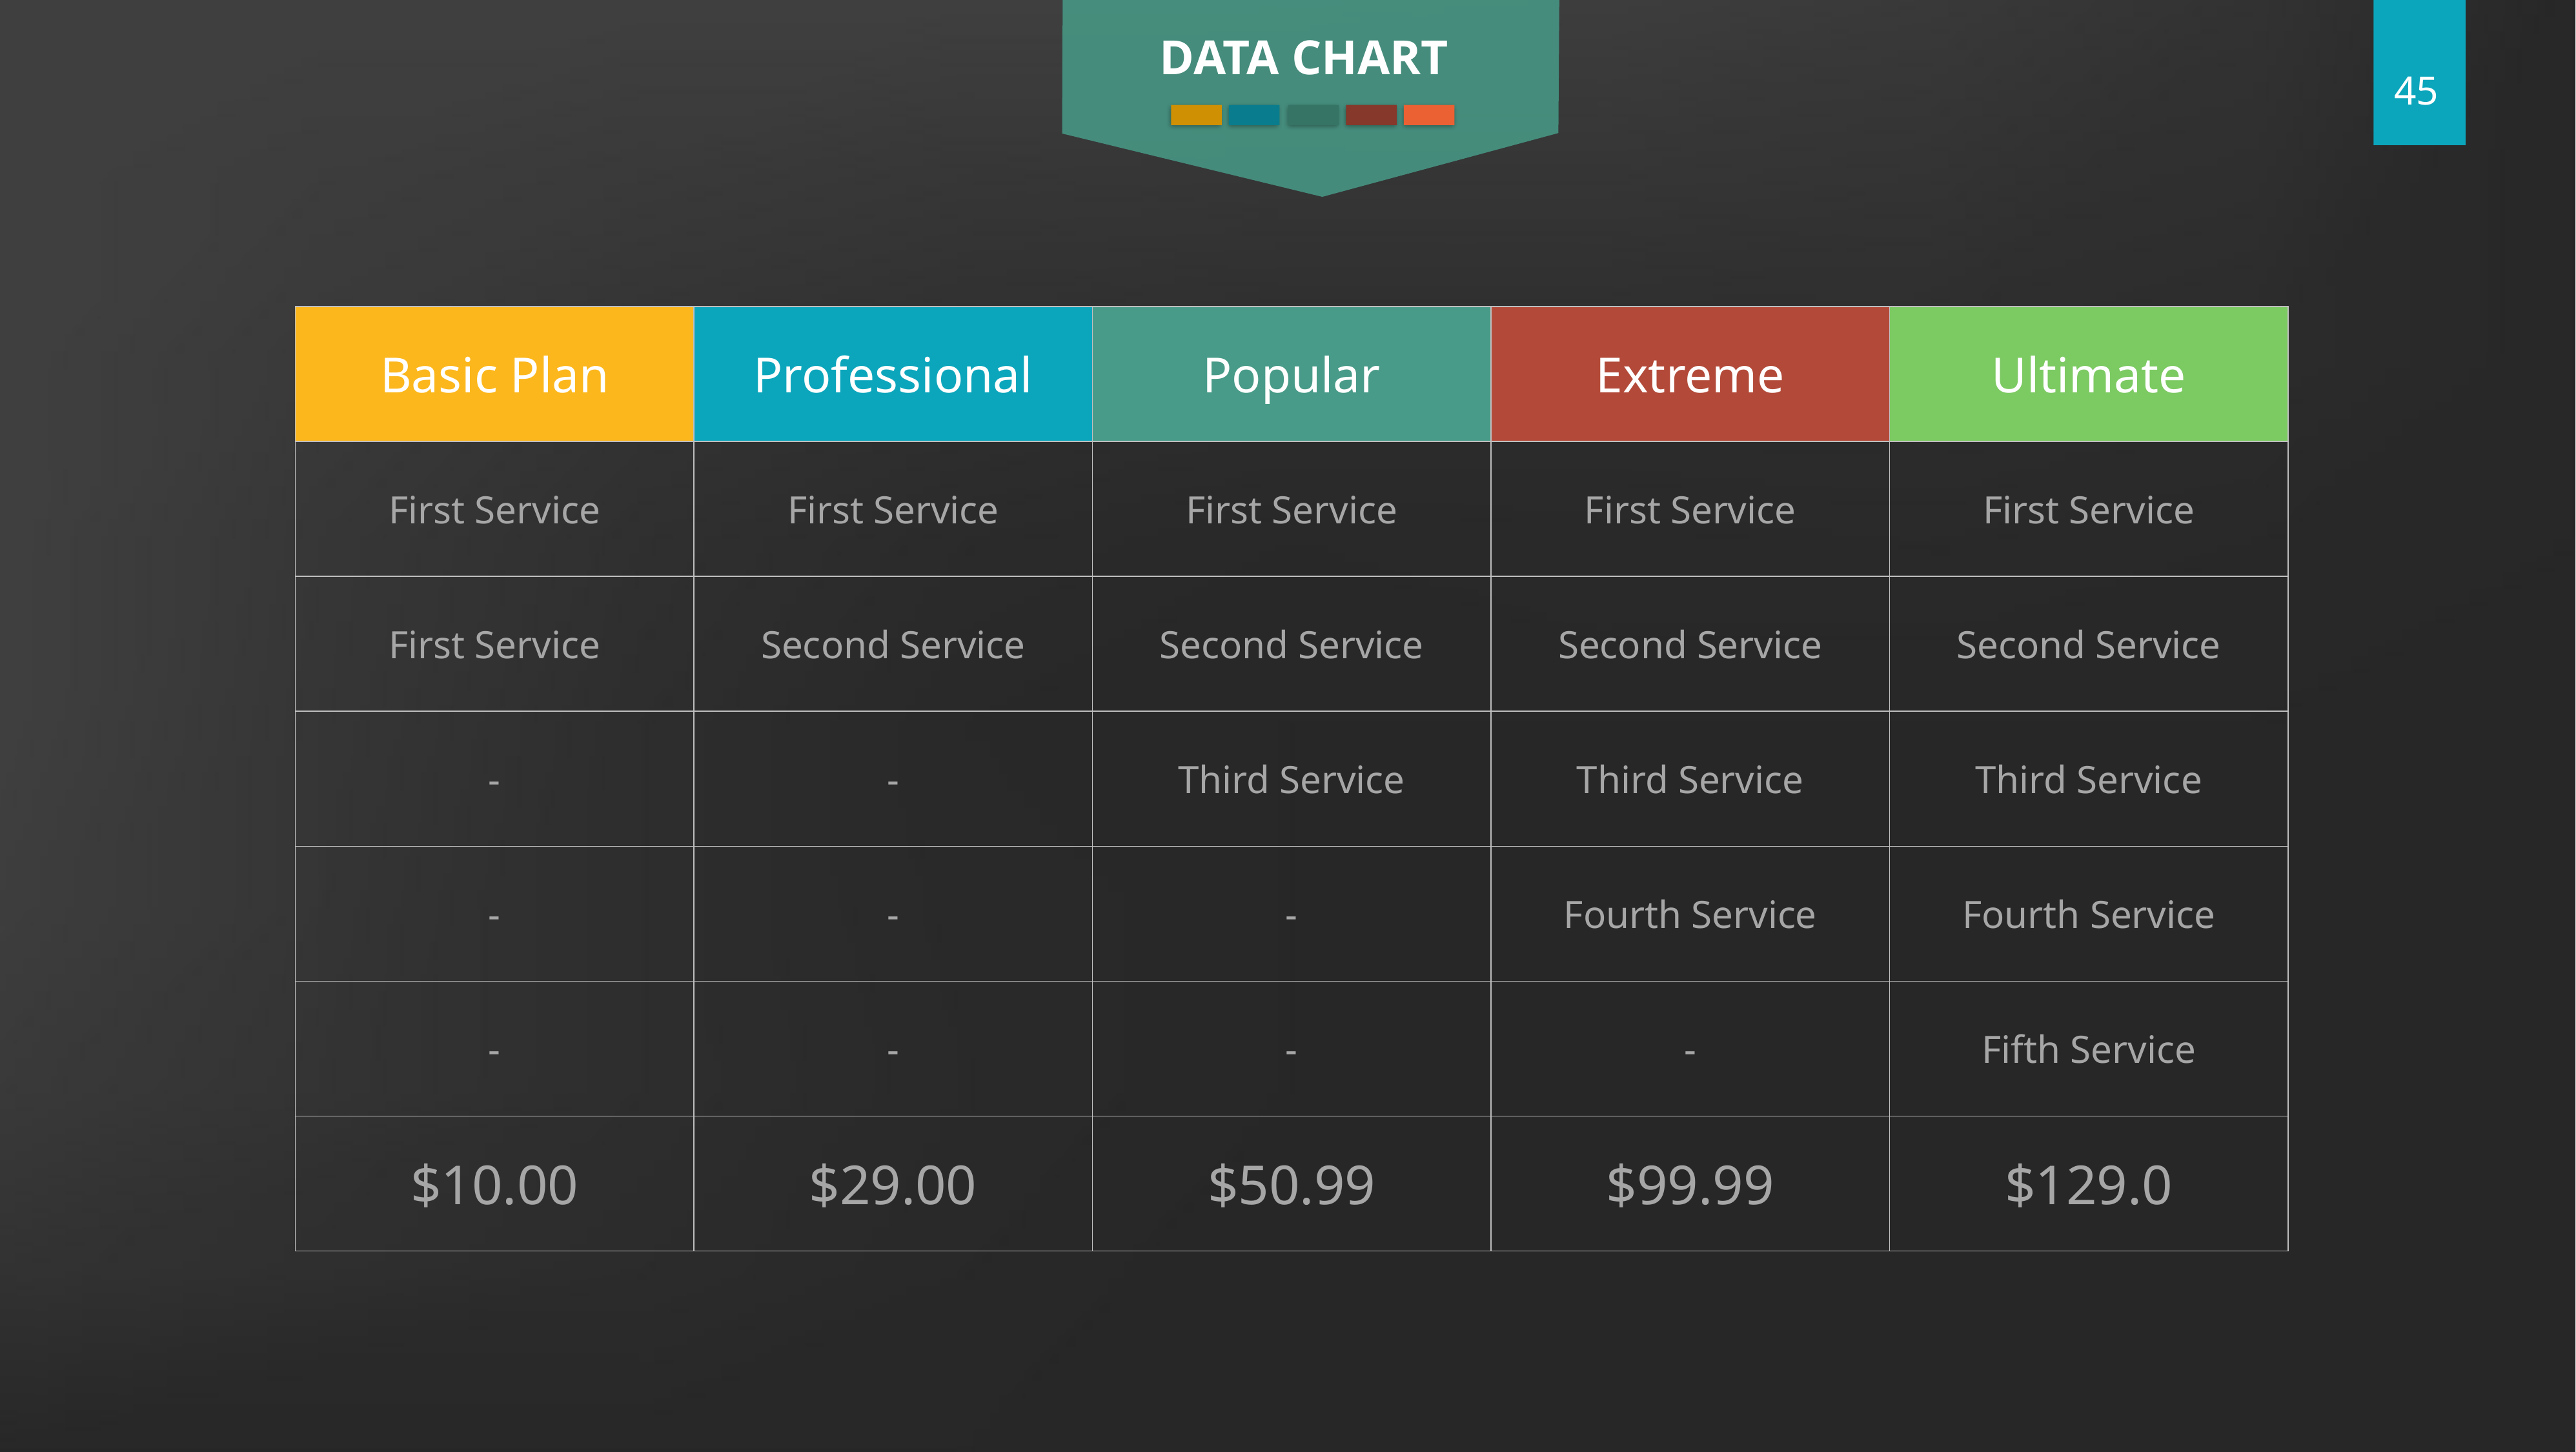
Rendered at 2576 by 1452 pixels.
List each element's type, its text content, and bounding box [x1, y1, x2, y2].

table_cell $29.00 [695, 1116, 1092, 1251]
picture [0, 0, 2576, 1452]
table_header Professional [695, 307, 1092, 441]
table_cell - [296, 982, 693, 1116]
table_header Extreme [1492, 307, 1889, 441]
table_cell - [296, 712, 693, 846]
table_cell Fourth Service [1492, 847, 1889, 981]
table_cell - [1093, 982, 1490, 1116]
table_cell First Service [296, 577, 693, 711]
table_cell Third Service [1093, 712, 1490, 846]
table_cell - [695, 847, 1092, 981]
table_cell First Service [1093, 442, 1490, 576]
table_cell $50.99 [1093, 1116, 1490, 1251]
table_cell Third Service [1890, 712, 2287, 846]
table_cell First Service [1492, 442, 1889, 576]
table_cell $129.0 [1890, 1116, 2287, 1251]
table_cell Second Service [1093, 577, 1490, 711]
table_cell - [695, 712, 1092, 846]
table_cell - [1093, 847, 1490, 981]
table_cell Second Service [695, 577, 1092, 711]
table_cell Second Service [1890, 577, 2287, 711]
table_cell - [296, 847, 693, 981]
table_header Popular [1093, 307, 1490, 441]
table_cell First Service [296, 442, 693, 576]
table_cell - [695, 982, 1092, 1116]
table_header Ultimate [1890, 307, 2287, 441]
table_header Basic Plan [296, 307, 693, 441]
table_cell Fifth Service [1890, 982, 2287, 1116]
table_cell Second Service [1492, 577, 1889, 711]
table_cell Fourth Service [1890, 847, 2287, 981]
table_cell $99.99 [1492, 1116, 1889, 1251]
table_cell First Service [1890, 442, 2287, 576]
table_cell Third Service [1492, 712, 1889, 846]
table_cell - [1492, 982, 1889, 1116]
table_cell First Service [695, 442, 1092, 576]
table_cell $10.00 [296, 1116, 693, 1251]
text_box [1026, 0, 1570, 197]
